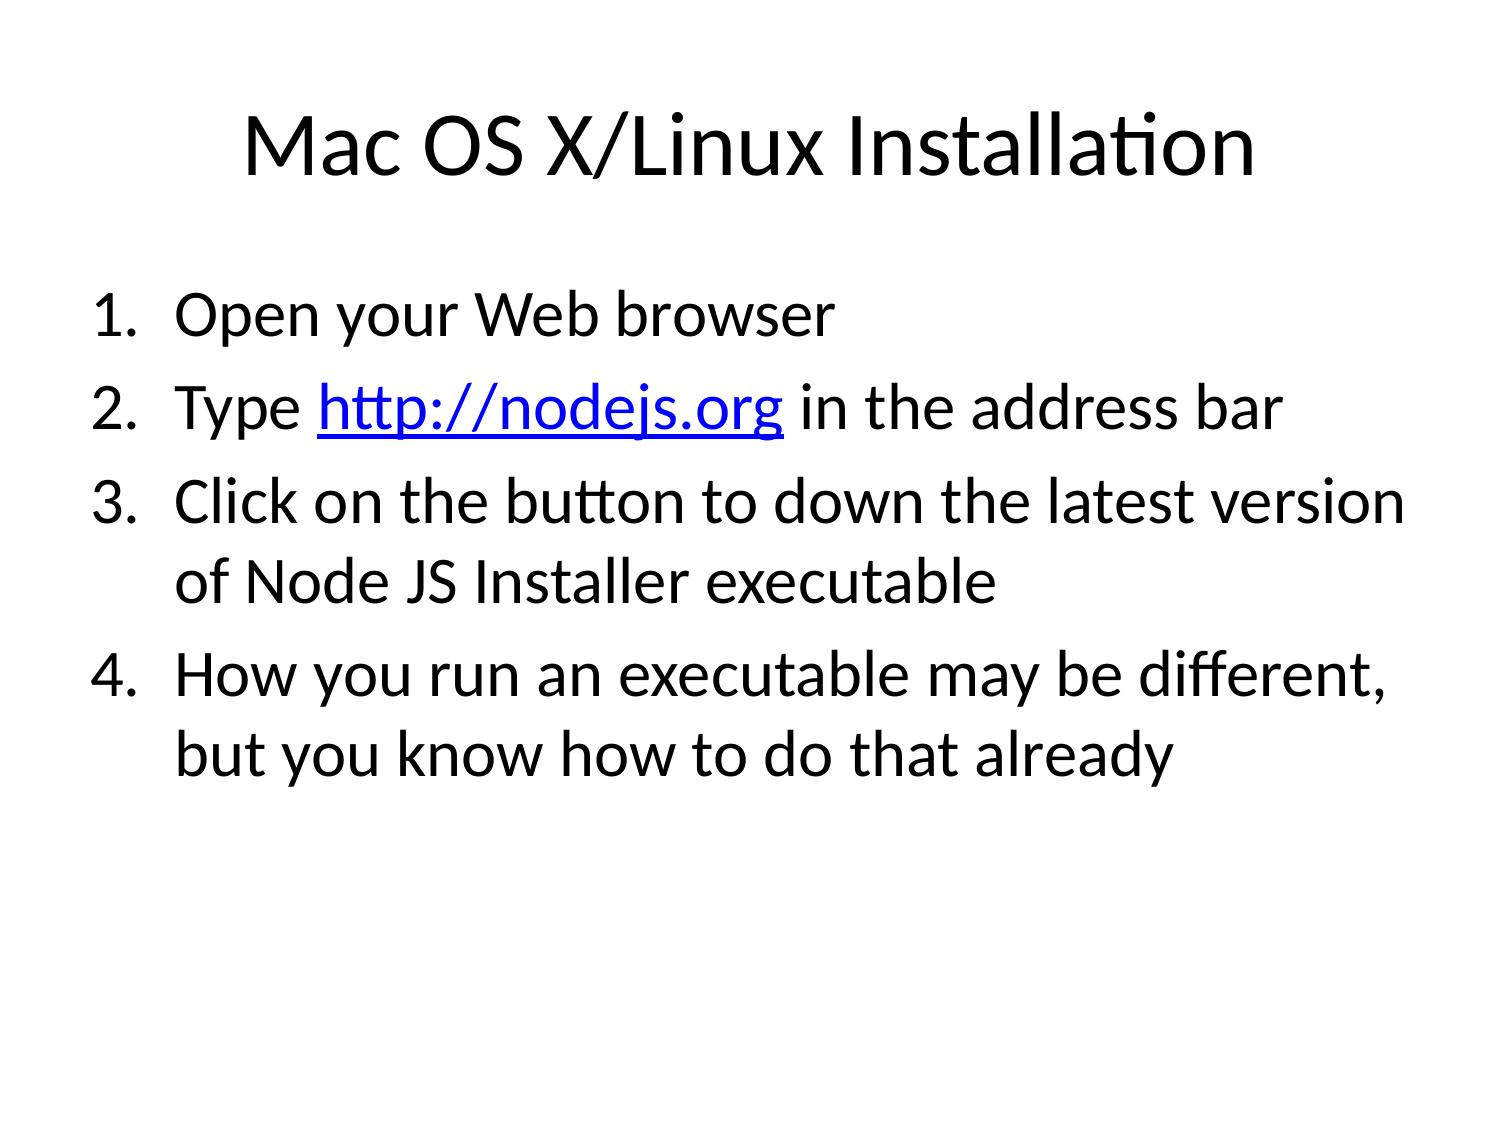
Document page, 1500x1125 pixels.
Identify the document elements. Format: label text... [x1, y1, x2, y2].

list Open your Web browser Type http://nodejs.org in the address bar Click on the button to down the latest version of Node JS Installer executable How you run an executable may be different, but you know how to do that already [75, 262, 1425, 1005]
title Mac OS X/Linux Installation [75, 45, 1425, 233]
